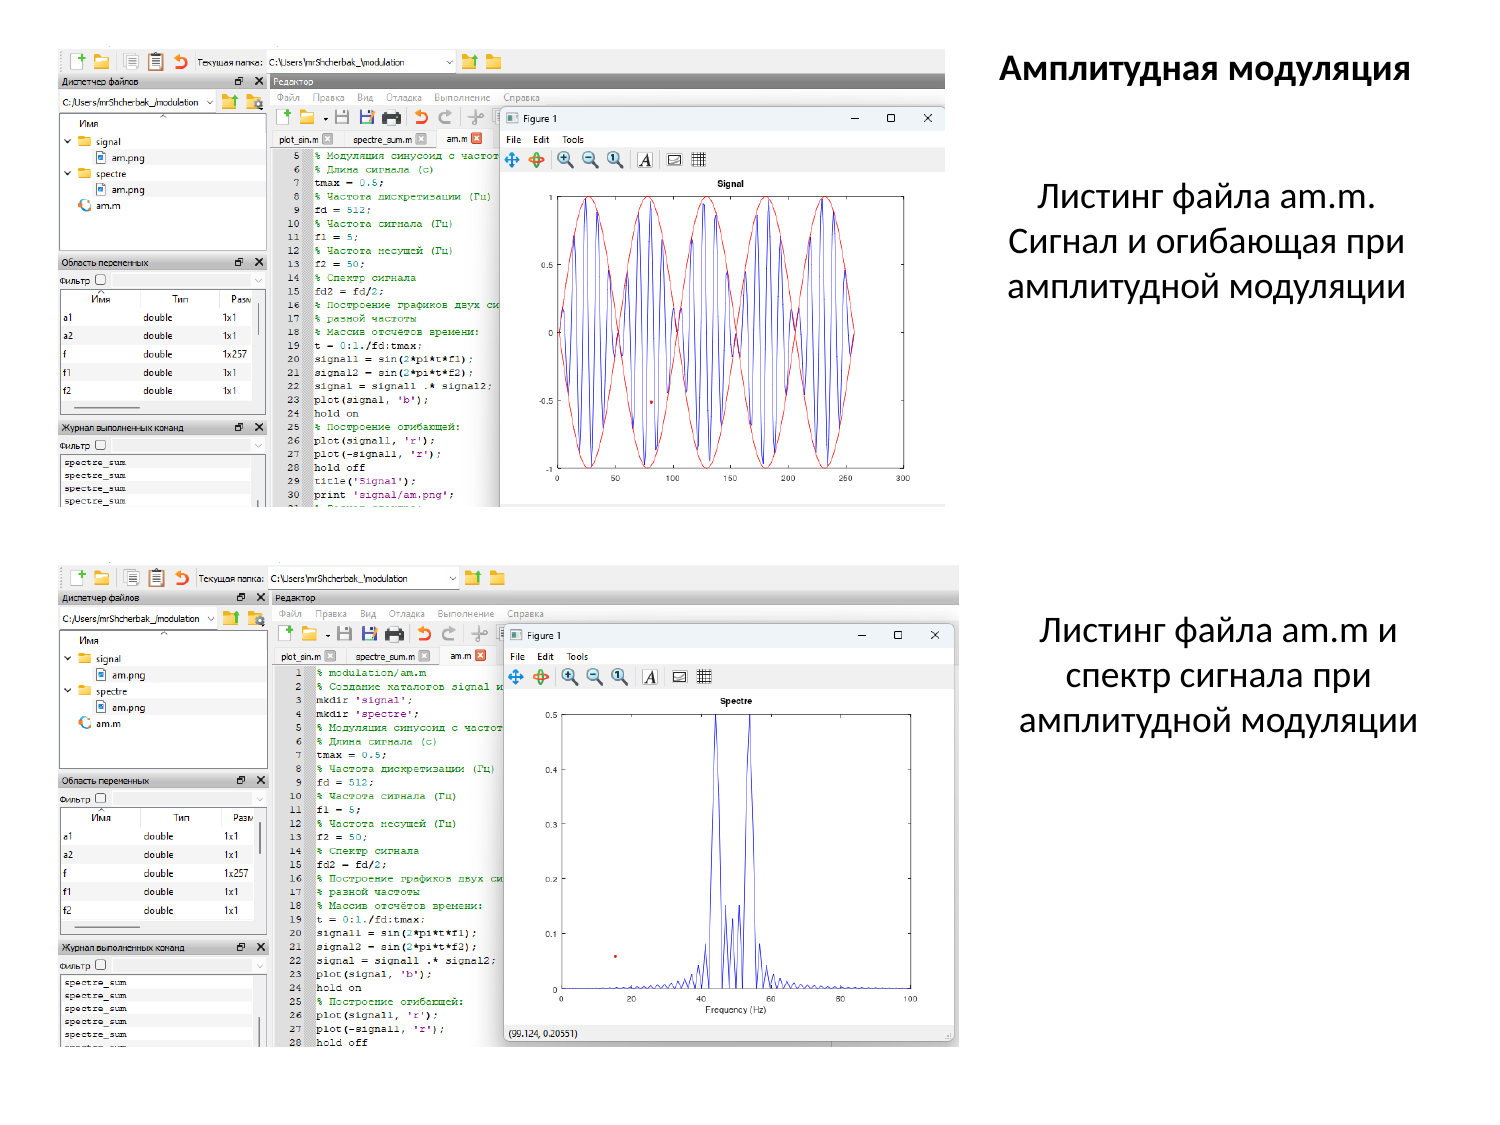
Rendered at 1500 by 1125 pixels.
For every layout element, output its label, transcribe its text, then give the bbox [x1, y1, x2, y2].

text_box Амплитудная модуляция [984, 35, 1454, 95]
picture [58, 46, 945, 507]
text_box Листинг файла am.m и спектр сигнала при амплитудной модуляции [996, 597, 1442, 748]
picture [58, 562, 959, 1048]
text_box Листинг файла am.m. Сигнал и огибающая при амплитудной модуляции [972, 163, 1442, 314]
